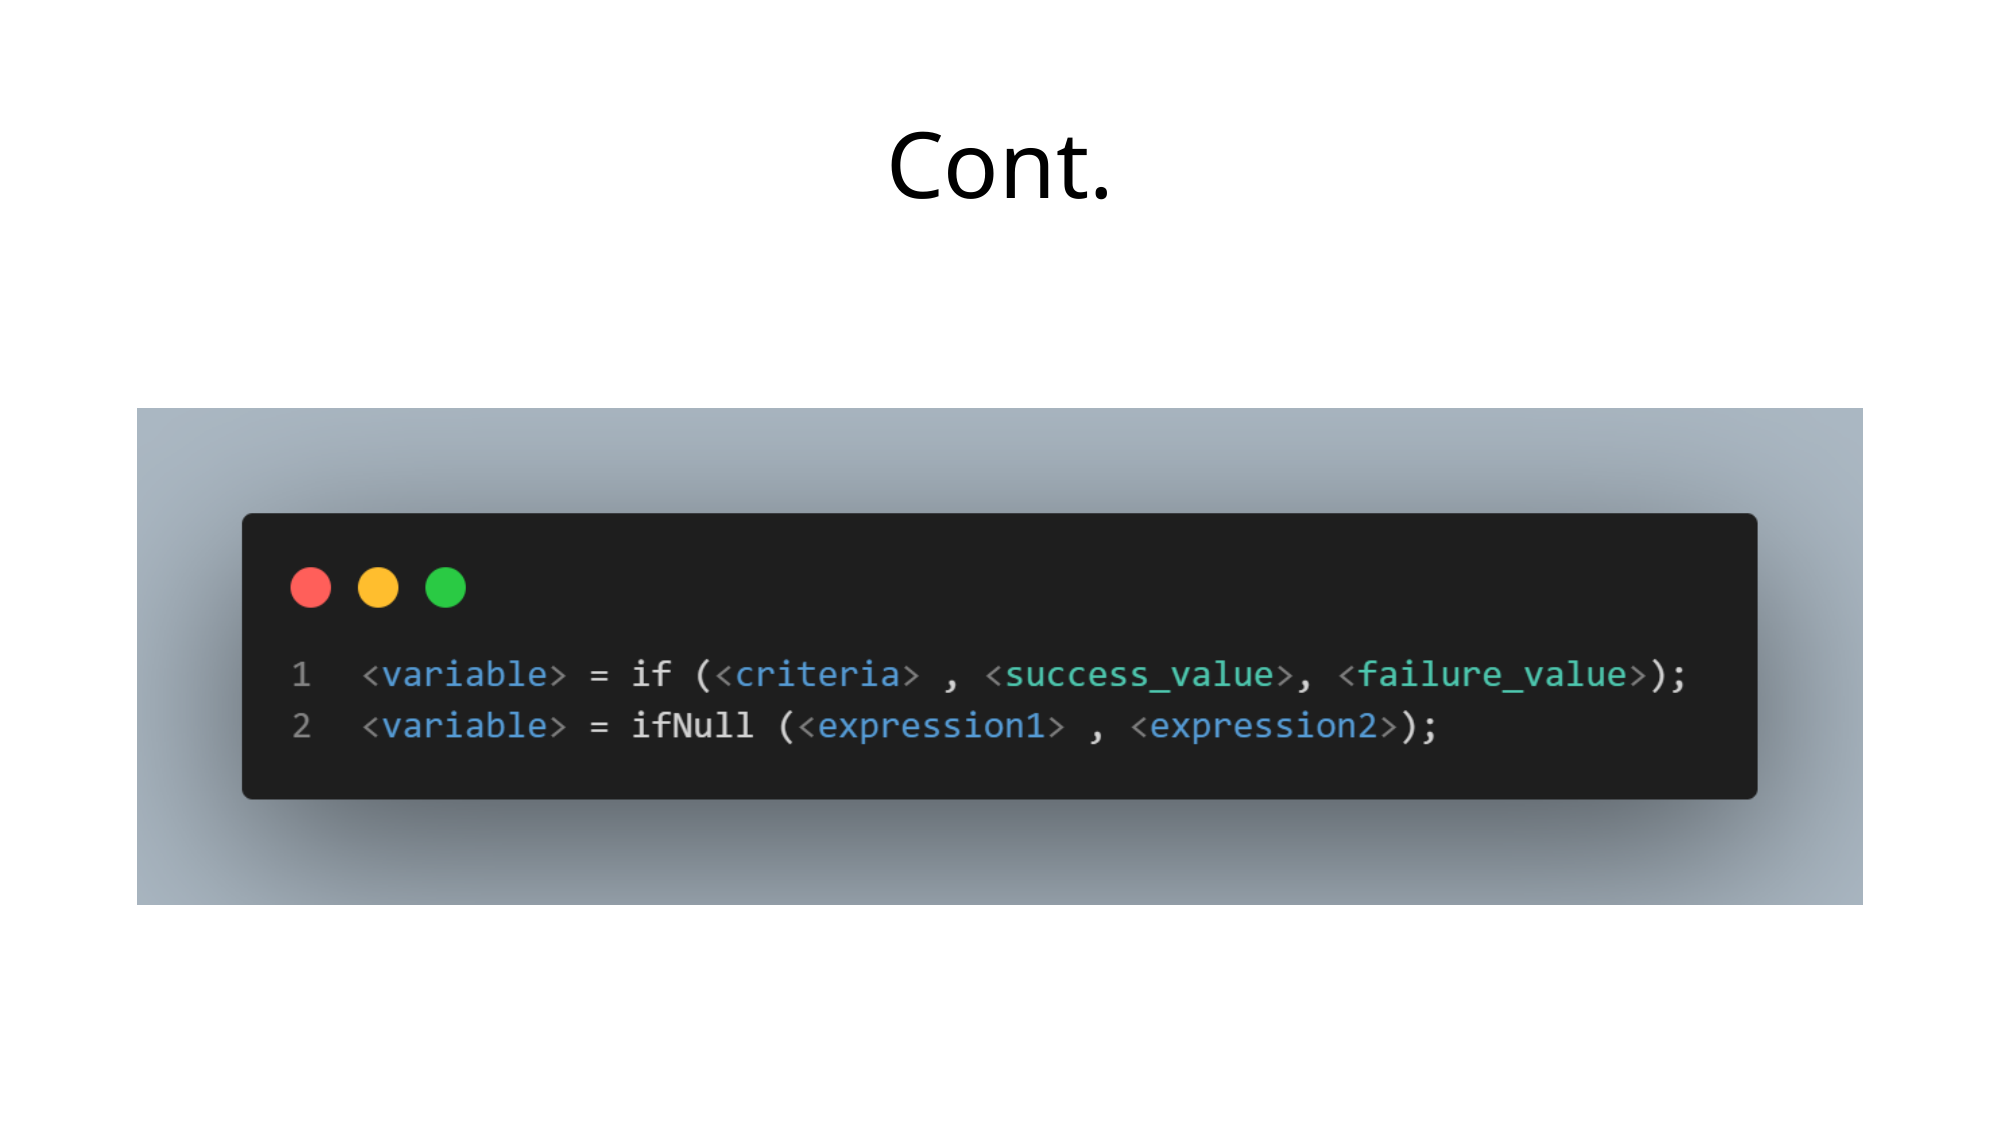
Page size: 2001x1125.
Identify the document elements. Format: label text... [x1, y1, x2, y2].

title Cont. [137, 59, 1863, 278]
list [137, 408, 1863, 905]
